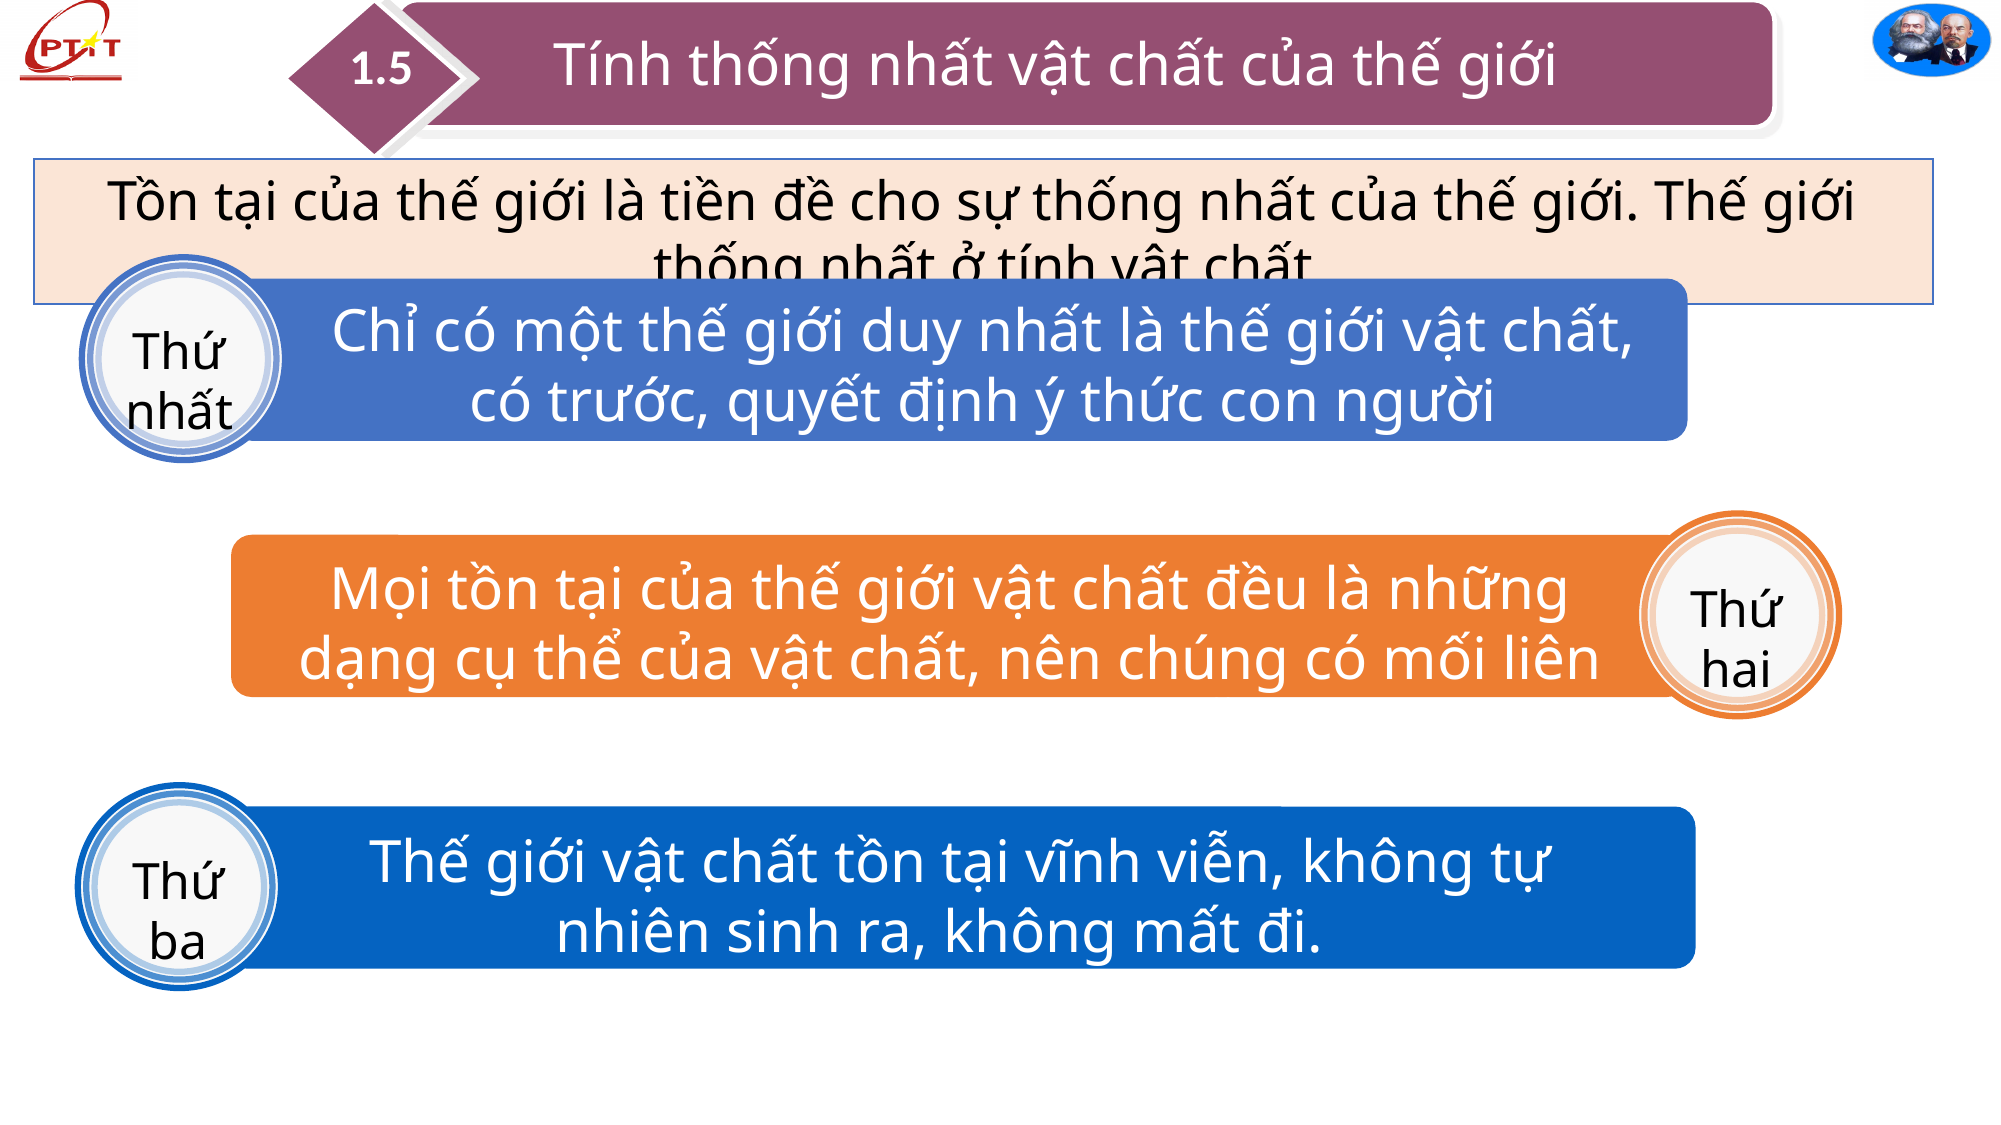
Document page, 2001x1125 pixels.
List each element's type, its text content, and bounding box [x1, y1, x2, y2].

picture [1864, 0, 2000, 81]
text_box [81, 257, 1688, 461]
text_box Tồn tại của thế giới là tiền đề cho sự thống nhất của thế giới. Thế giới thống nhất ở tính vật chất [33, 158, 1934, 305]
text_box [284, 0, 1775, 158]
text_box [230, 513, 1840, 717]
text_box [77, 785, 1696, 989]
picture [0, 0, 138, 81]
